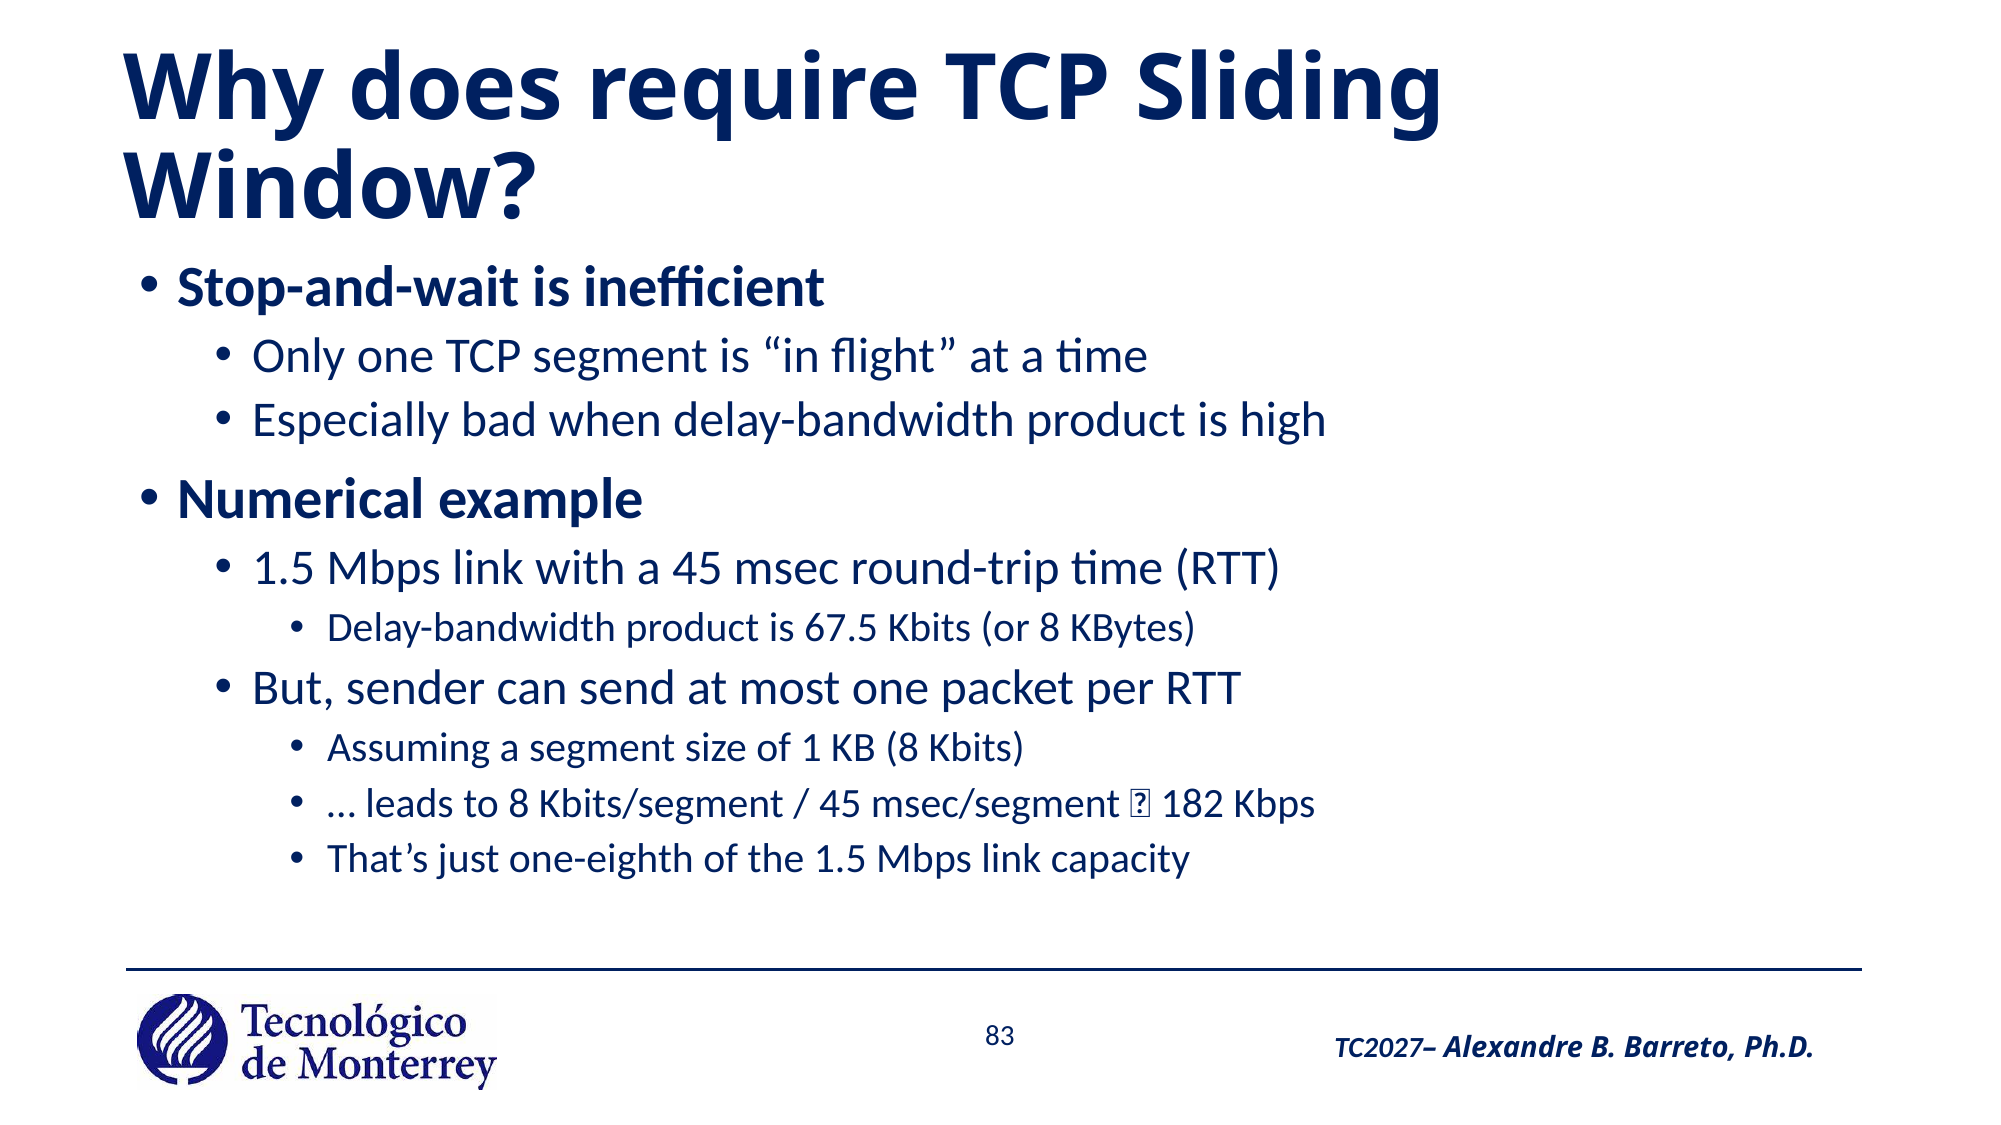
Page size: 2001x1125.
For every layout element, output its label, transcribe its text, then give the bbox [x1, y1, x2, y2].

list Stop-and-wait is inefficient Only one TCP segment is “in flight” at a time Especially bad when delay-bandwidth product is high Numerical example 1.5 Mbps link with a 45 msec round-trip time (RTT) Delay-bandwidth product is 67.5 Kbits (or 8 KBytes) But, sender can send at most one packet per RTT Assuming a segment size of 1 KB (8 Kbits) … leads to 8 Kbits/segment / 45 msec/segment  182 Kbps That’s just one-eighth of the 1.5 Mbps link capacity [124, 248, 1876, 957]
title Why does require TCP Sliding Window? [108, 30, 1834, 249]
picture [137, 994, 497, 1090]
